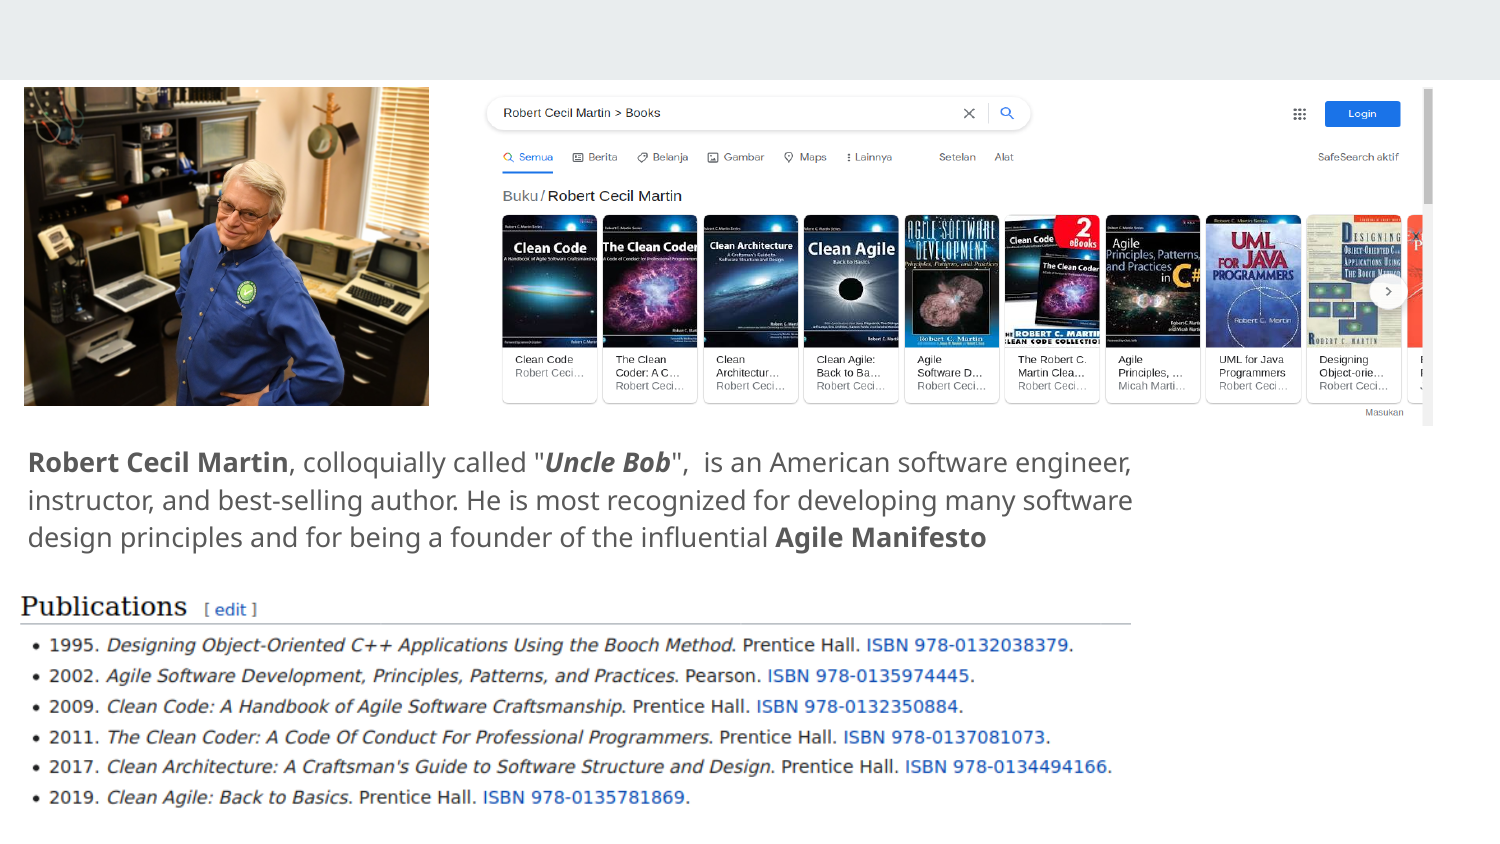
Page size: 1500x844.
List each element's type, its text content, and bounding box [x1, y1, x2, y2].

list Robert Cecil Martin, colloquially called "Uncle Bob", is an American software engineer, instructor, and best-selling author. He is most recognized for developing many software design principles and for being a founder of the influential Agile Manifesto [0, 425, 1199, 581]
picture [24, 87, 429, 406]
picture [465, 87, 1434, 427]
picture [5, 576, 1131, 832]
